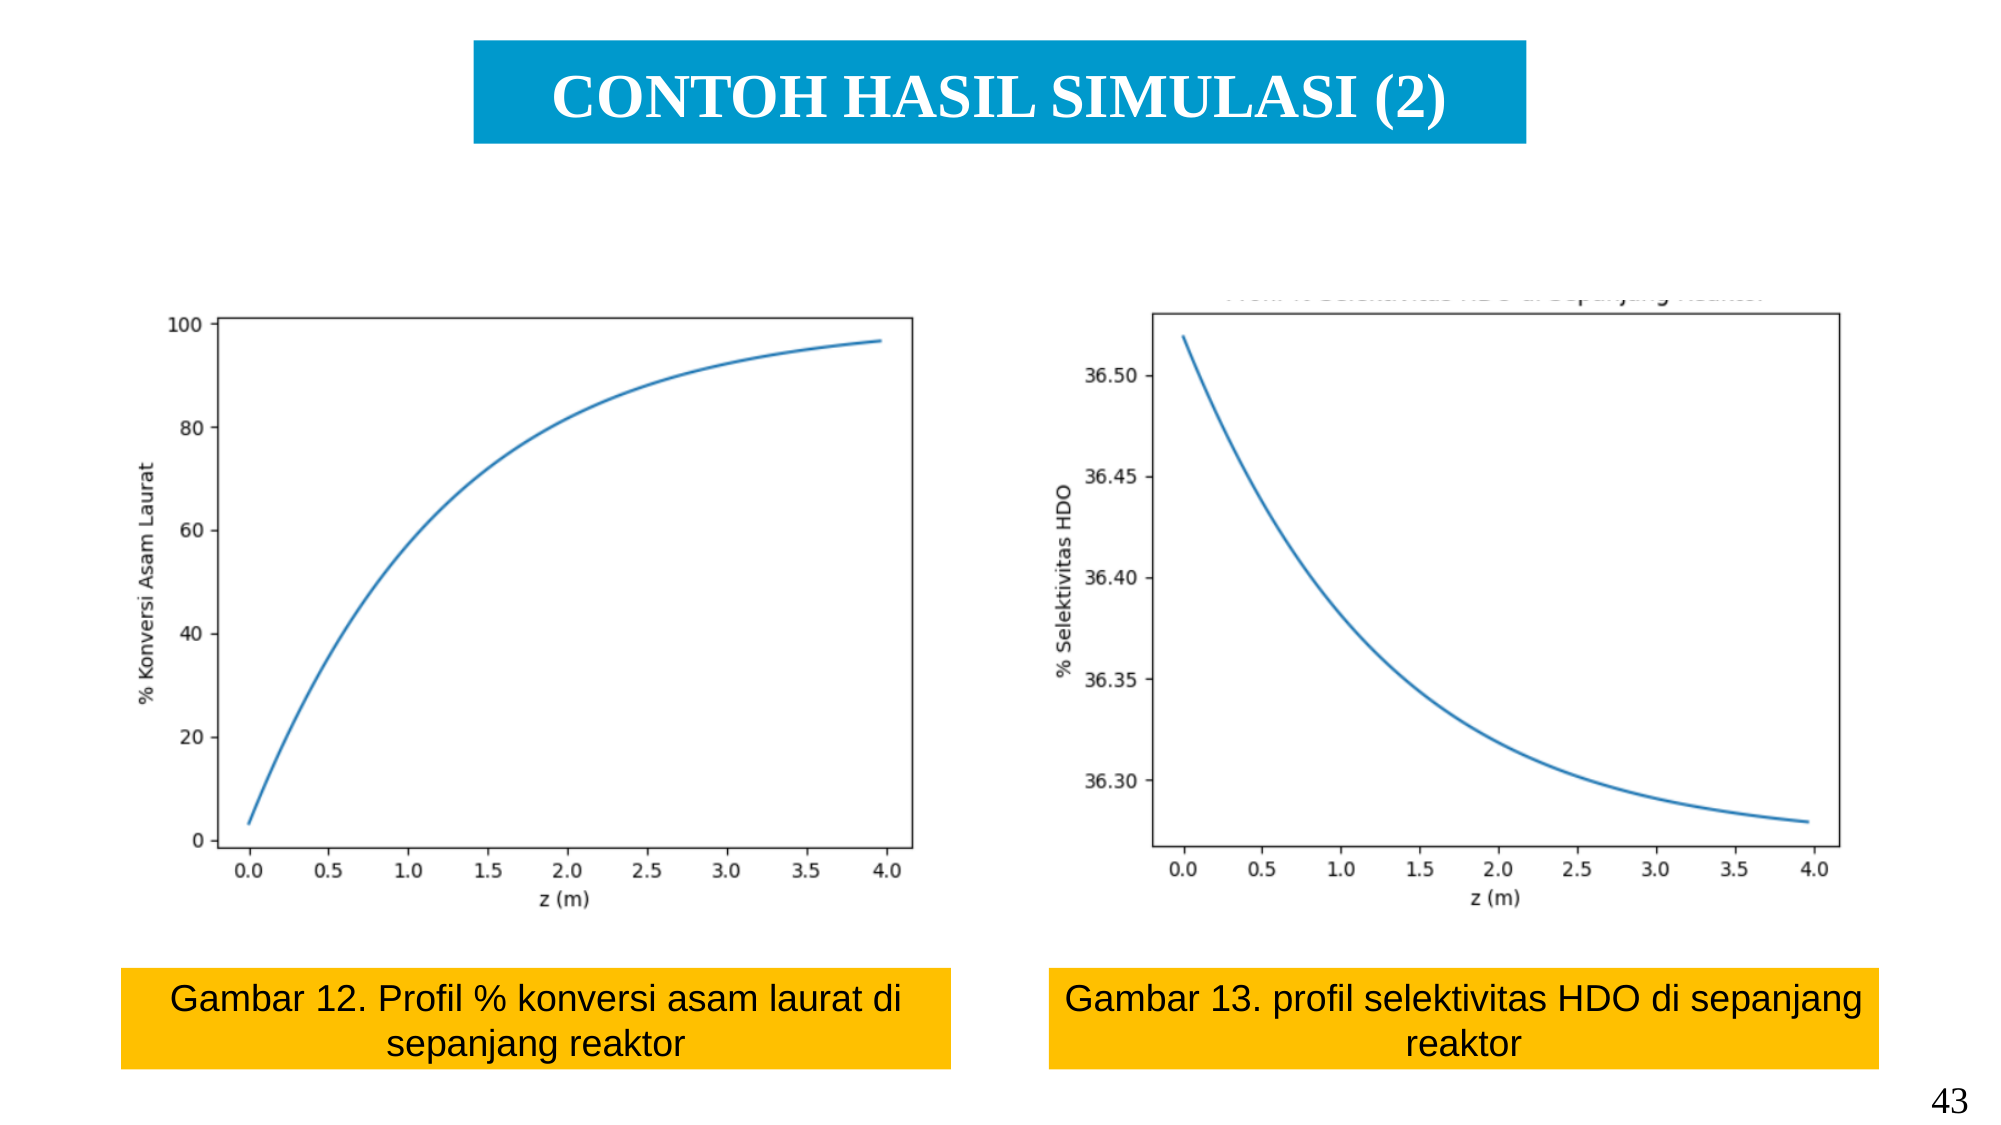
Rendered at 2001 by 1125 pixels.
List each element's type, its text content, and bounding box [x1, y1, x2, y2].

text_box Gambar 13. profil selektivitas HDO di sepanjang reaktor [1048, 967, 1880, 1070]
picture [1048, 299, 1901, 919]
text_box Gambar 12. Profil % konversi asam laurat di sepanjang reaktor [120, 967, 952, 1070]
text_box CONTOH HASIL SIMULASI (2) [473, 39, 1527, 145]
picture [120, 312, 951, 919]
text_box 43 [1899, 1070, 2000, 1125]
